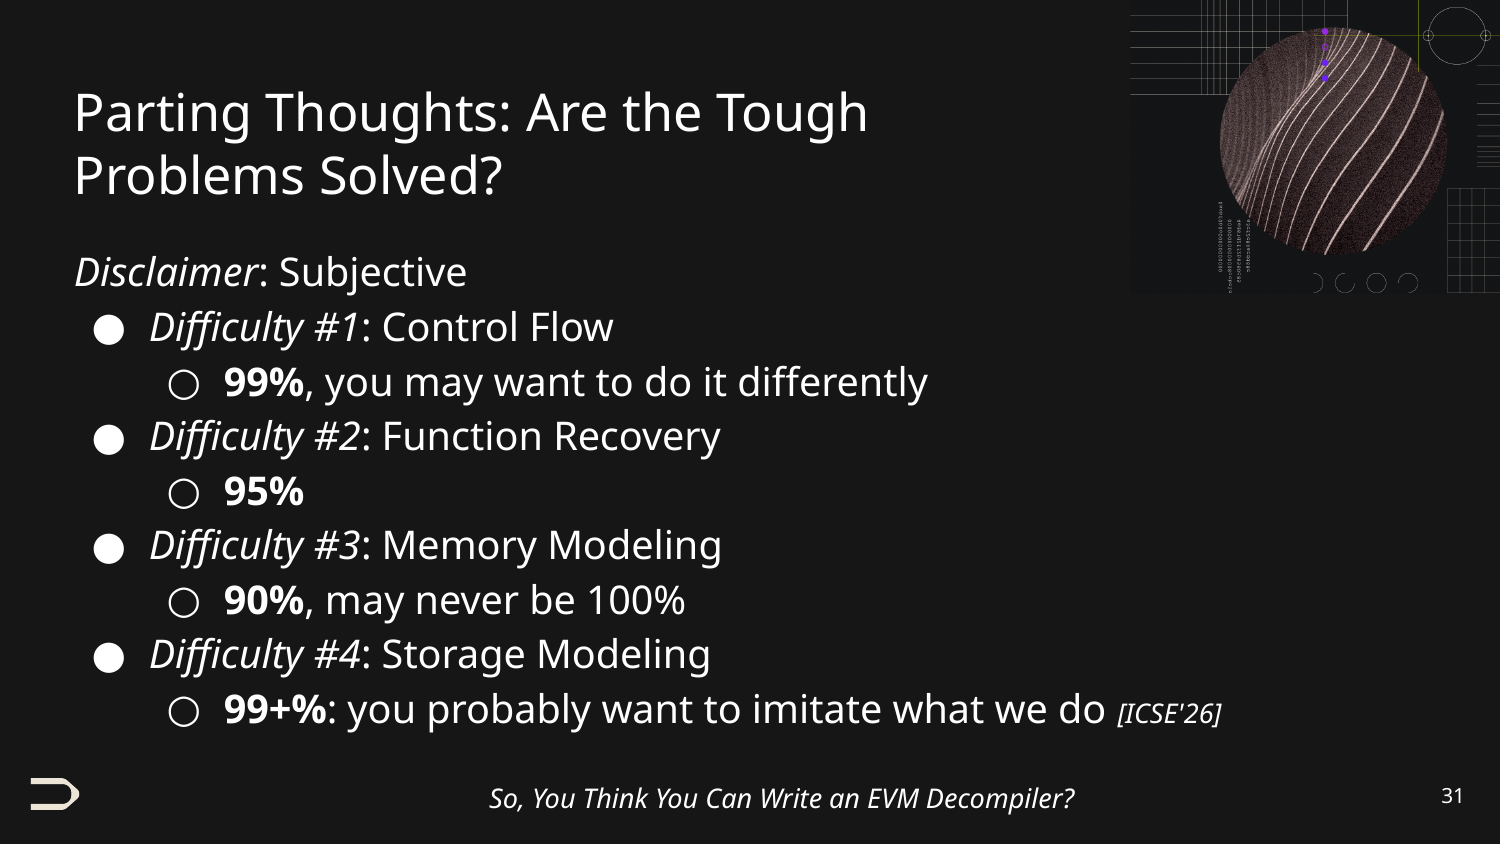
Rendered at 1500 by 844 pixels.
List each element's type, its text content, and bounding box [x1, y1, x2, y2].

title Parting Thoughts: Are the Tough Problems Solved? [58, 64, 1102, 215]
picture [1130, 0, 1500, 294]
slide_number ‹#› [1389, 764, 1480, 830]
list Disclaimer: Subjective Difficulty #1: Control Flow 99%, you may want to do it differently Difficulty #2: Function Recovery 95% Difficulty #3: Memory Modeling 90%, may never be 100% Difficulty #4: Storage Modeling 99+%: you probably want to imitate what we do [ICSE'26] [58, 225, 1390, 703]
picture [22, 761, 88, 827]
